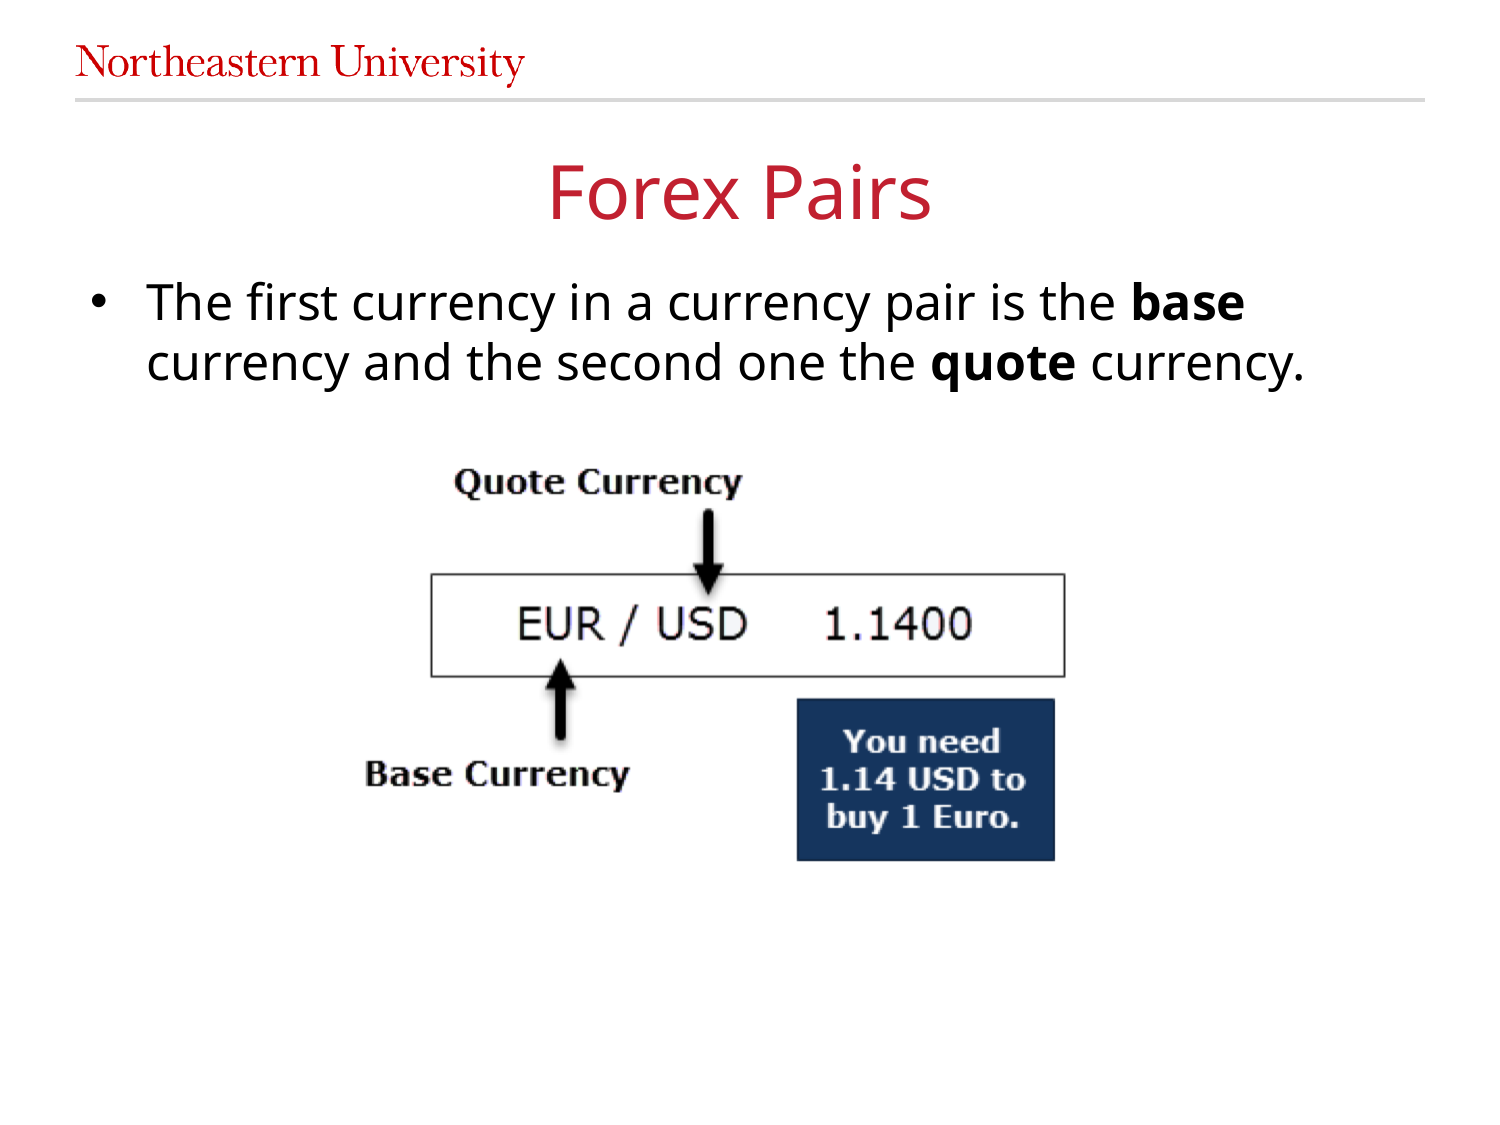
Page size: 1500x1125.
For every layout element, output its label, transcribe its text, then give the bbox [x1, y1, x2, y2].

list The first currency in a currency pair is the base currency and the second one the quote currency. [75, 263, 1425, 1005]
title Forex Pairs [75, 137, 1425, 263]
picture [75, 44, 525, 88]
picture [344, 398, 1156, 880]
